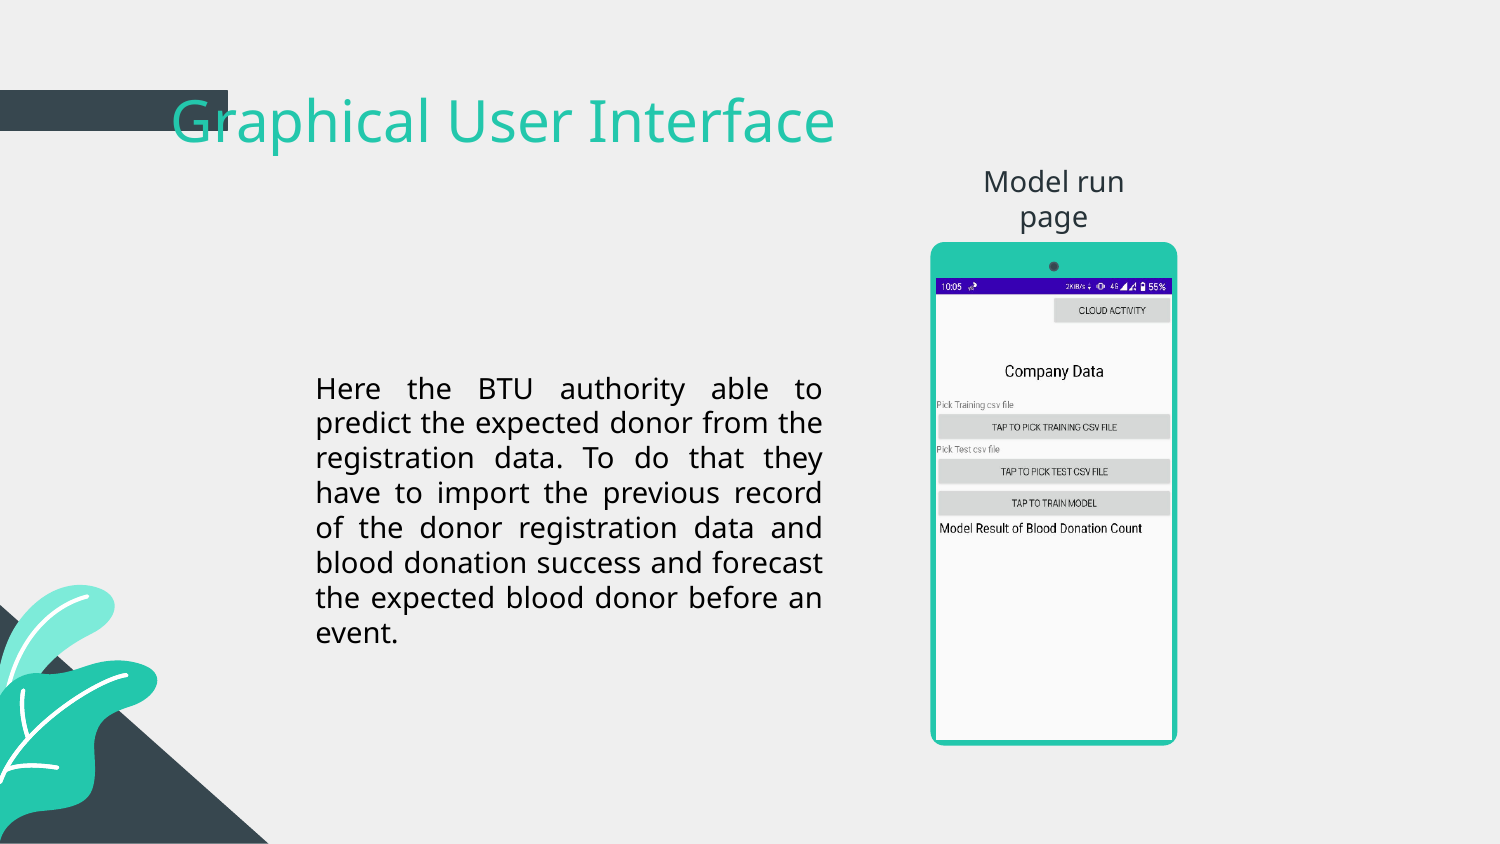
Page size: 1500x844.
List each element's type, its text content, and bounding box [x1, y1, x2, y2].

picture [936, 278, 1172, 741]
text_box [930, 242, 1178, 735]
text_box [1049, 262, 1059, 271]
title Graphical User Interface [155, 59, 1348, 142]
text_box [0, 584, 170, 841]
text_box Model run page [930, 171, 1178, 226]
text_box Here the BTU authority able to predict the expected donor from the registration data. To do that they have to import the previous record of the donor registration data and blood donation success and forecast the expected blood donor before an event. [300, 362, 839, 657]
